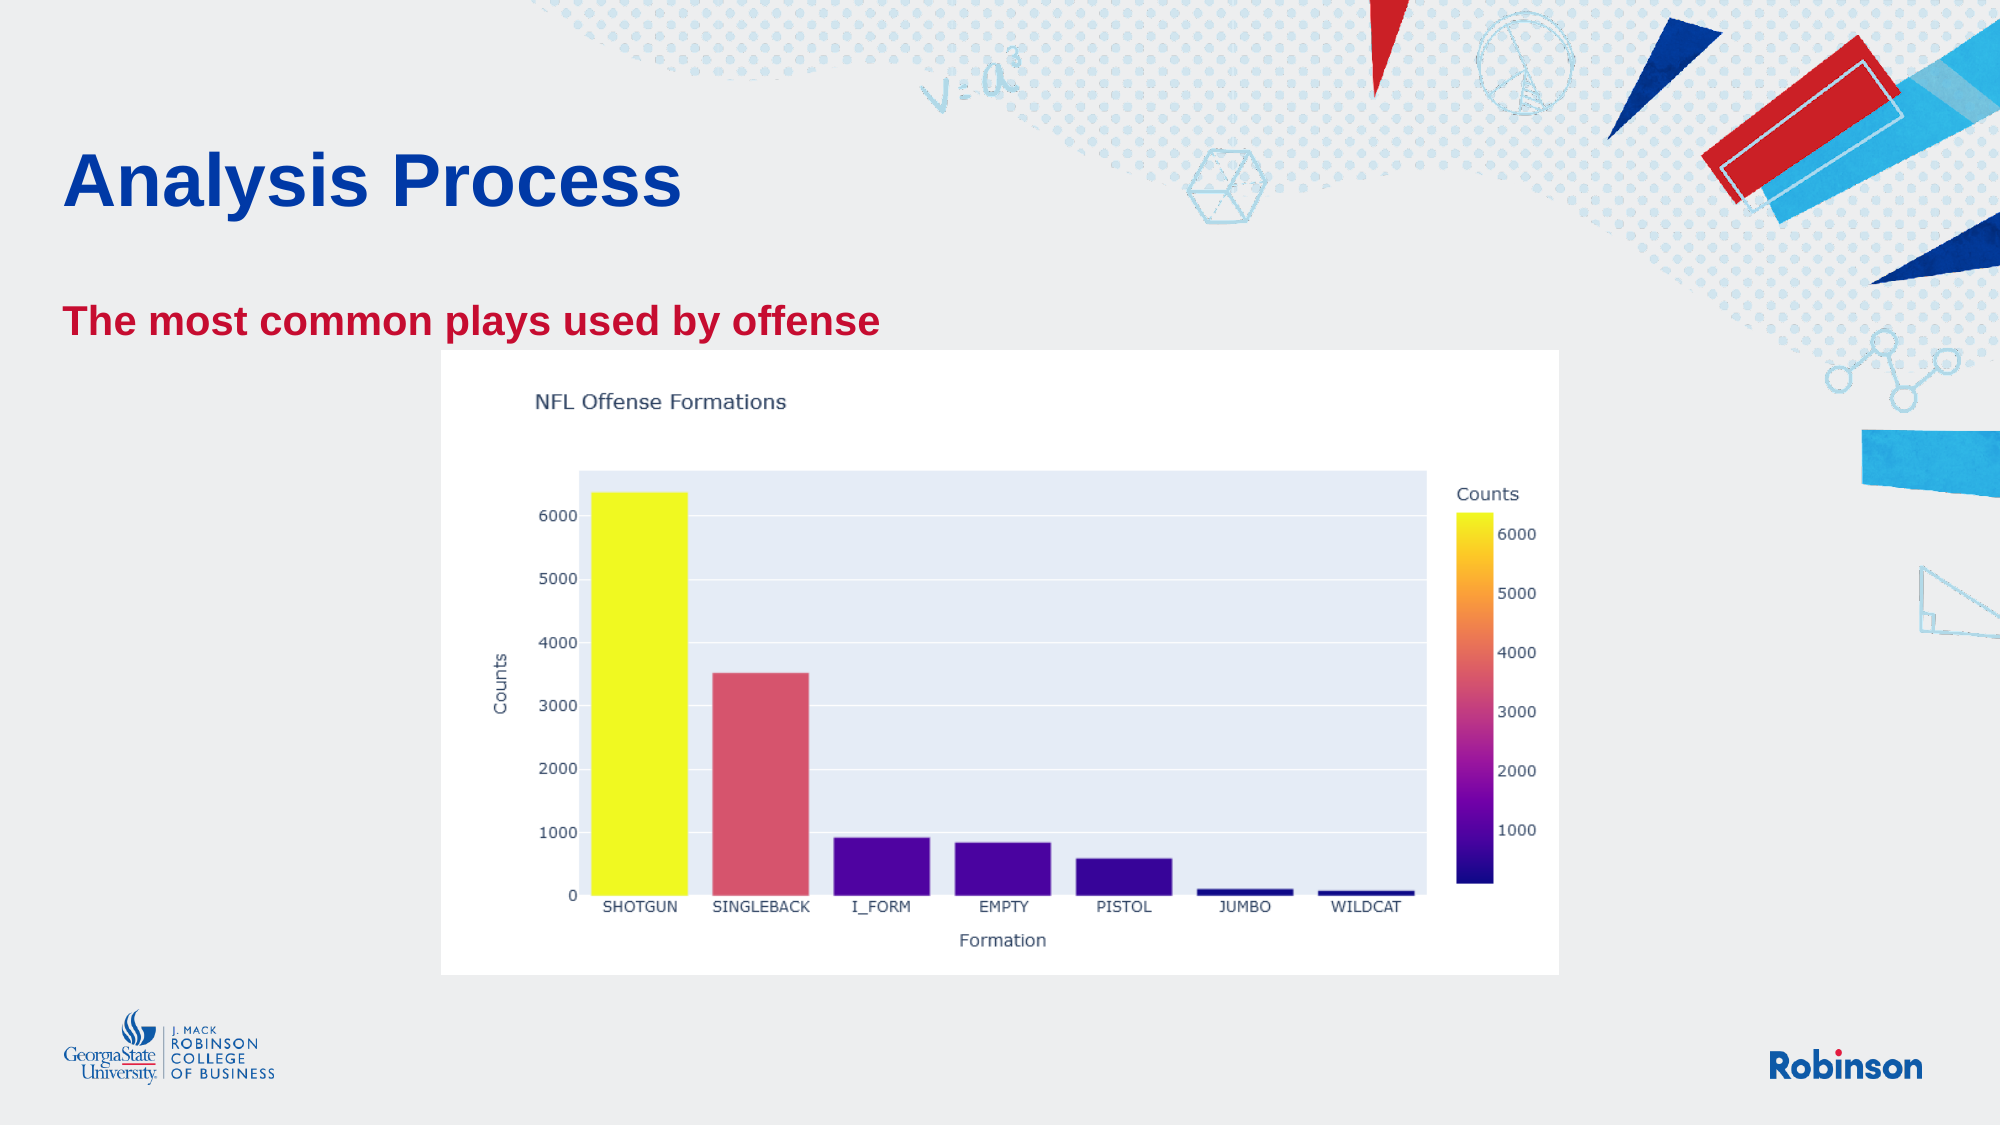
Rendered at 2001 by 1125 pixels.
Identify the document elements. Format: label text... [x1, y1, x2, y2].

list The most common plays used by offense [62, 293, 1483, 978]
title Analysis Process [62, 35, 1938, 223]
picture [0, 0, 2000, 1125]
